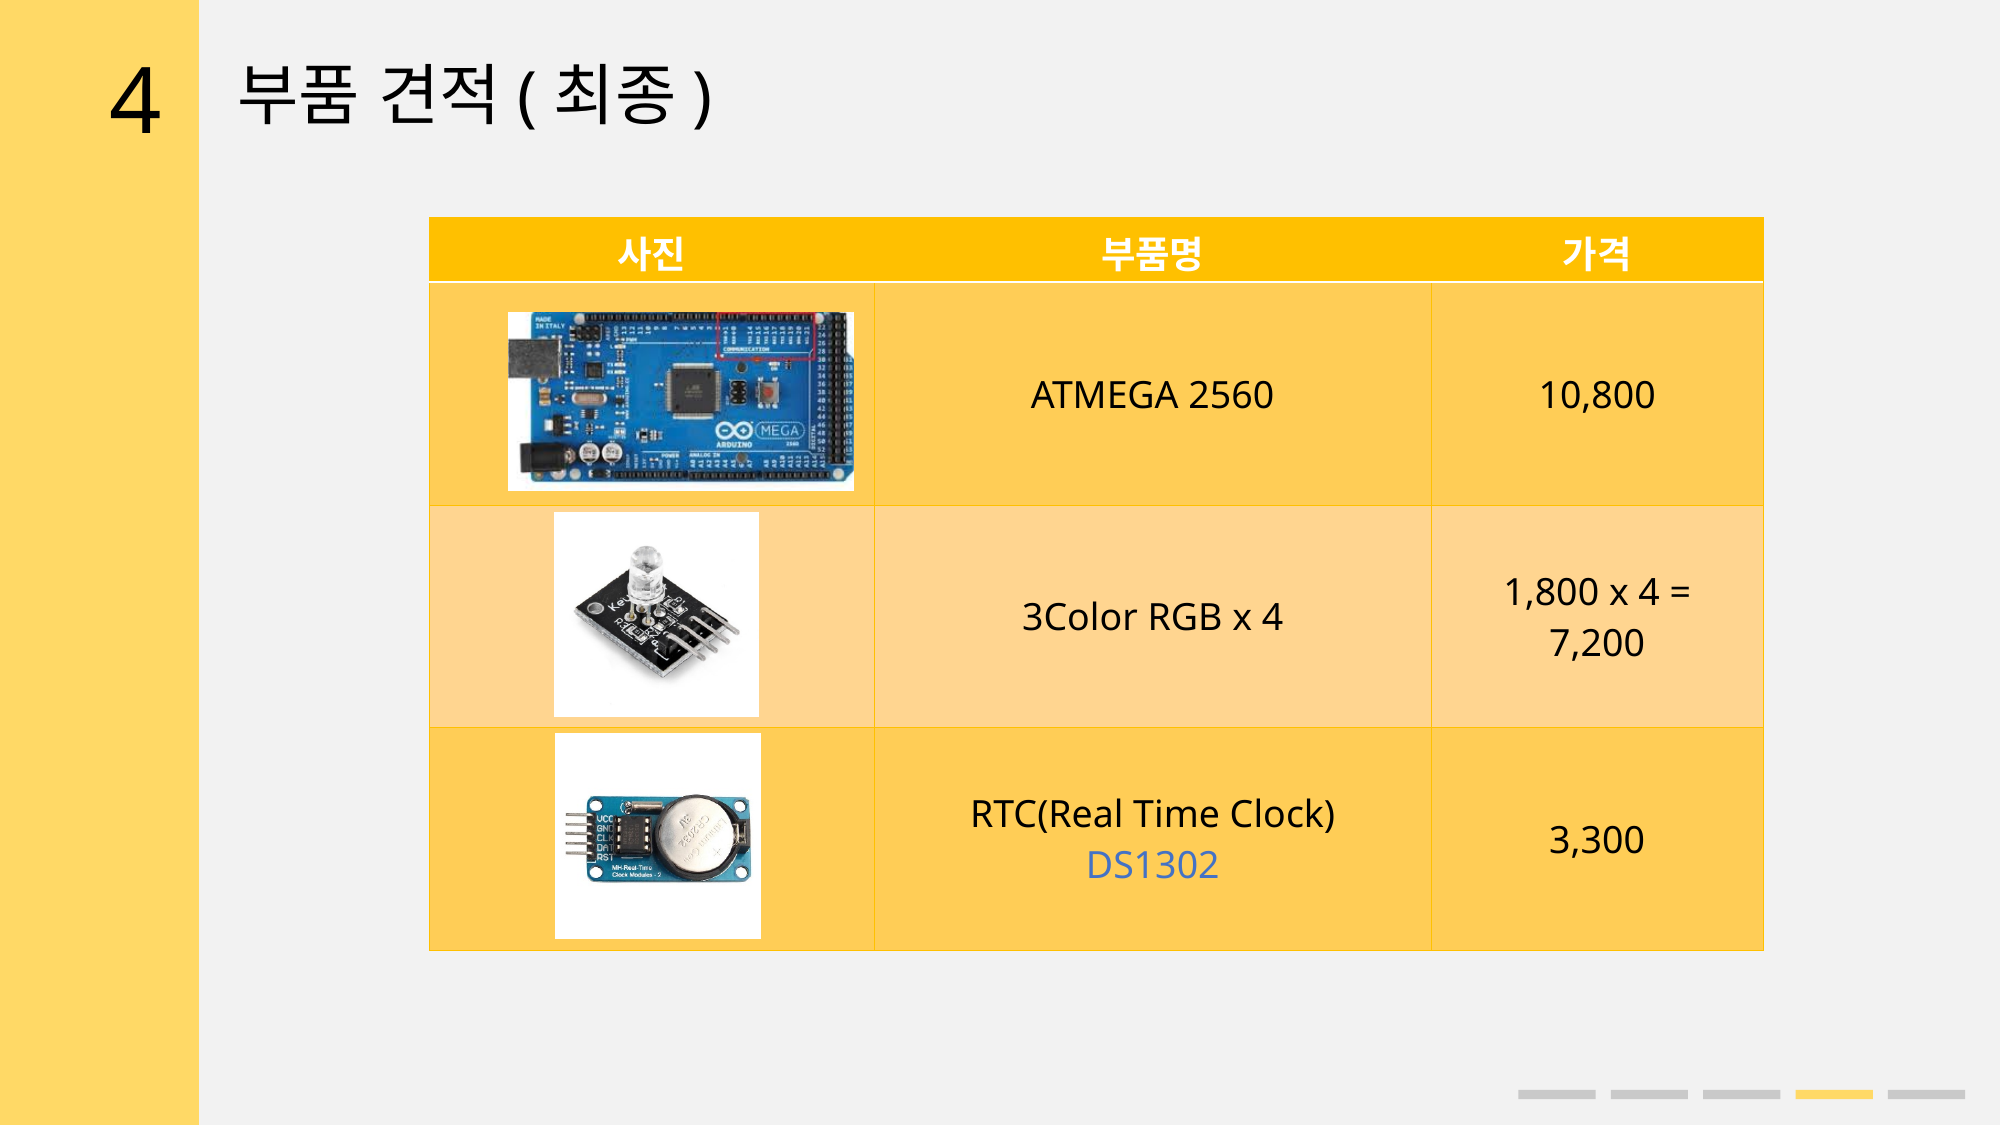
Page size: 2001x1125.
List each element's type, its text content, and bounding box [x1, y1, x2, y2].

table_cell 10,800 [1432, 283, 1763, 505]
text_box 부품 견적(최종) [222, 45, 728, 140]
table_cell ATMEGA 2560 [875, 283, 1431, 505]
text_box [1610, 1089, 1689, 1100]
picture [508, 312, 854, 491]
table_cell [430, 728, 874, 950]
table_cell RTC(Real Time Clock) DS1302 [875, 728, 1431, 950]
table_cell [430, 283, 874, 505]
table_header 부품명 [875, 218, 1431, 281]
table_cell 3Color RGB x 4 [875, 506, 1431, 727]
table_cell 1,800 x 4 = 7,200 [1432, 506, 1763, 727]
picture [554, 512, 759, 717]
table_cell 3,300 [1432, 728, 1763, 950]
text_box [1702, 1089, 1781, 1100]
table_header 사진 [430, 218, 874, 281]
text_box [0, 0, 200, 1125]
text_box 4 [94, 34, 177, 160]
text_box [1887, 1089, 1966, 1100]
text_box [1795, 1089, 1874, 1100]
table_header 가격 [1432, 218, 1763, 281]
text_box [1517, 1089, 1597, 1100]
table_cell [430, 506, 874, 727]
picture [554, 733, 761, 939]
